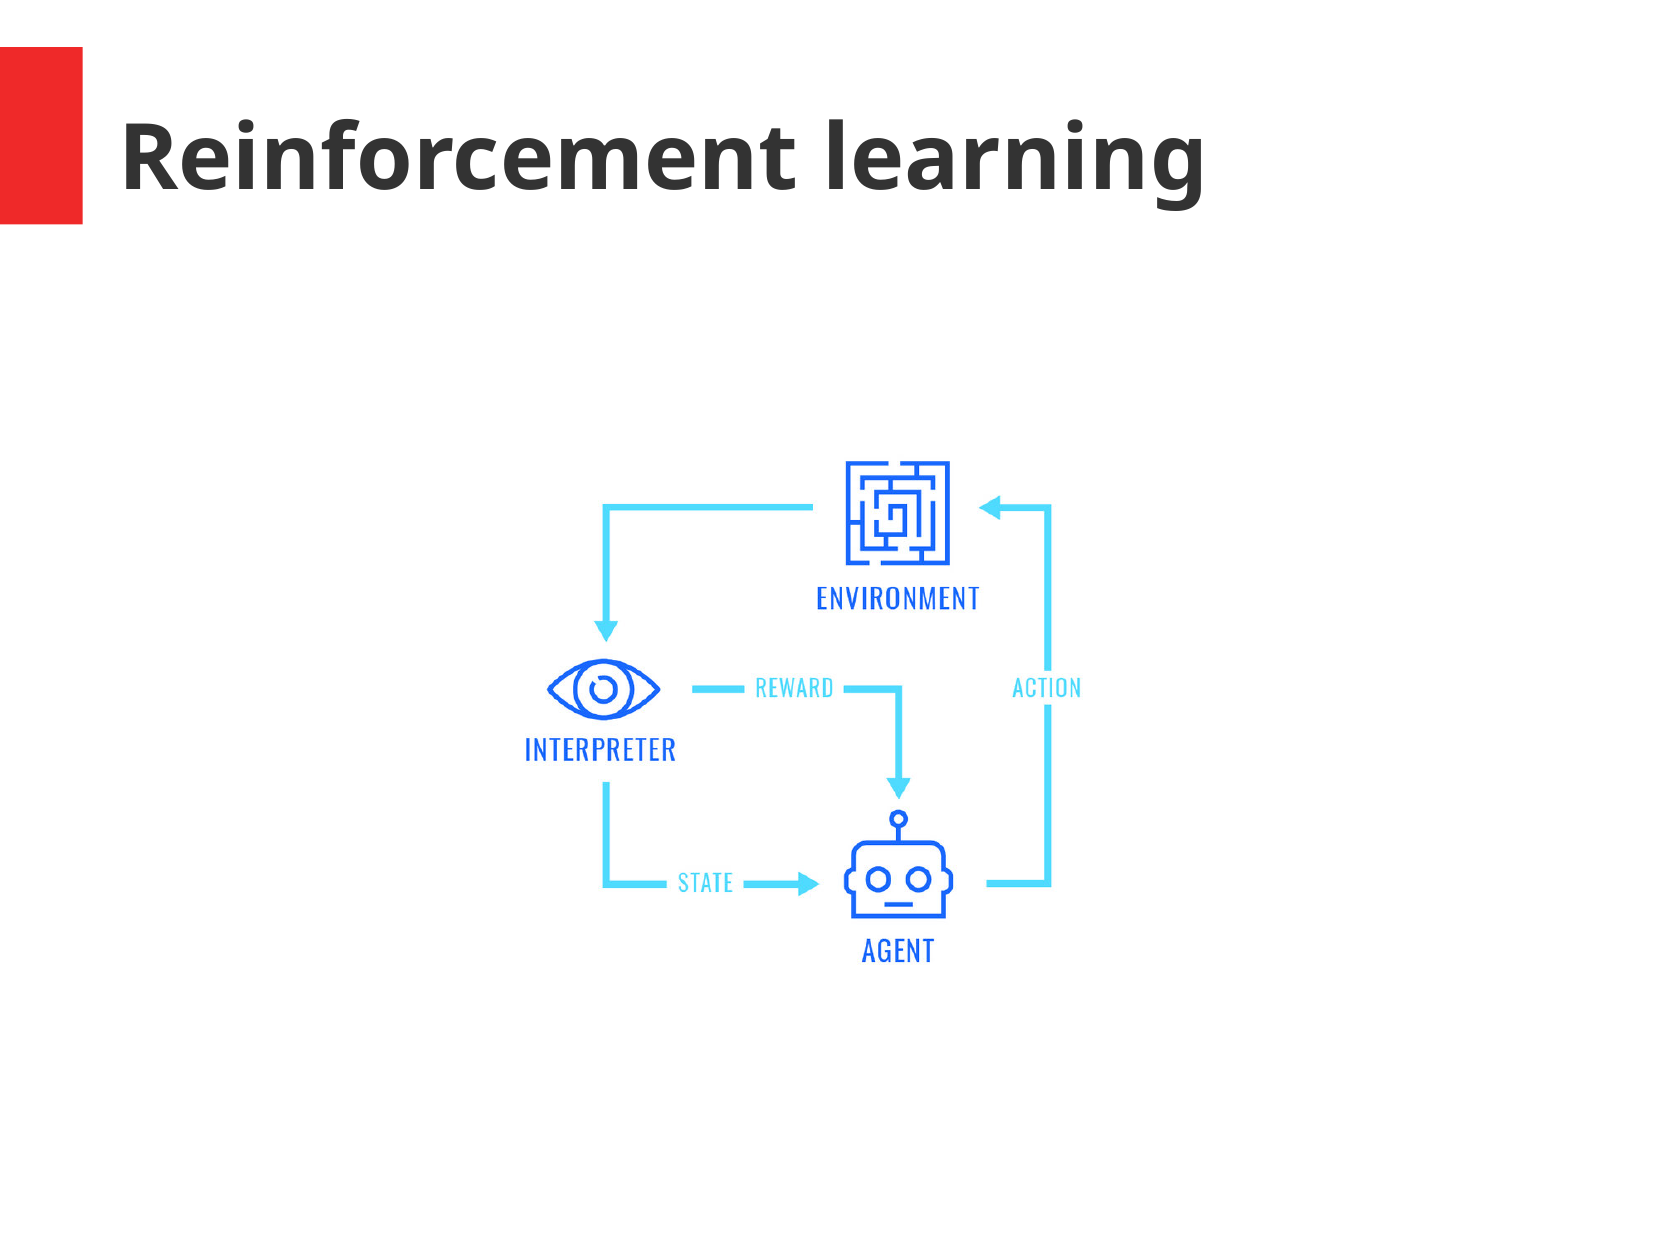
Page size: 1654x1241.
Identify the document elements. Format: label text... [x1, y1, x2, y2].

text_box Reinforcement learning [118, 49, 1571, 257]
picture [412, 354, 1242, 1074]
